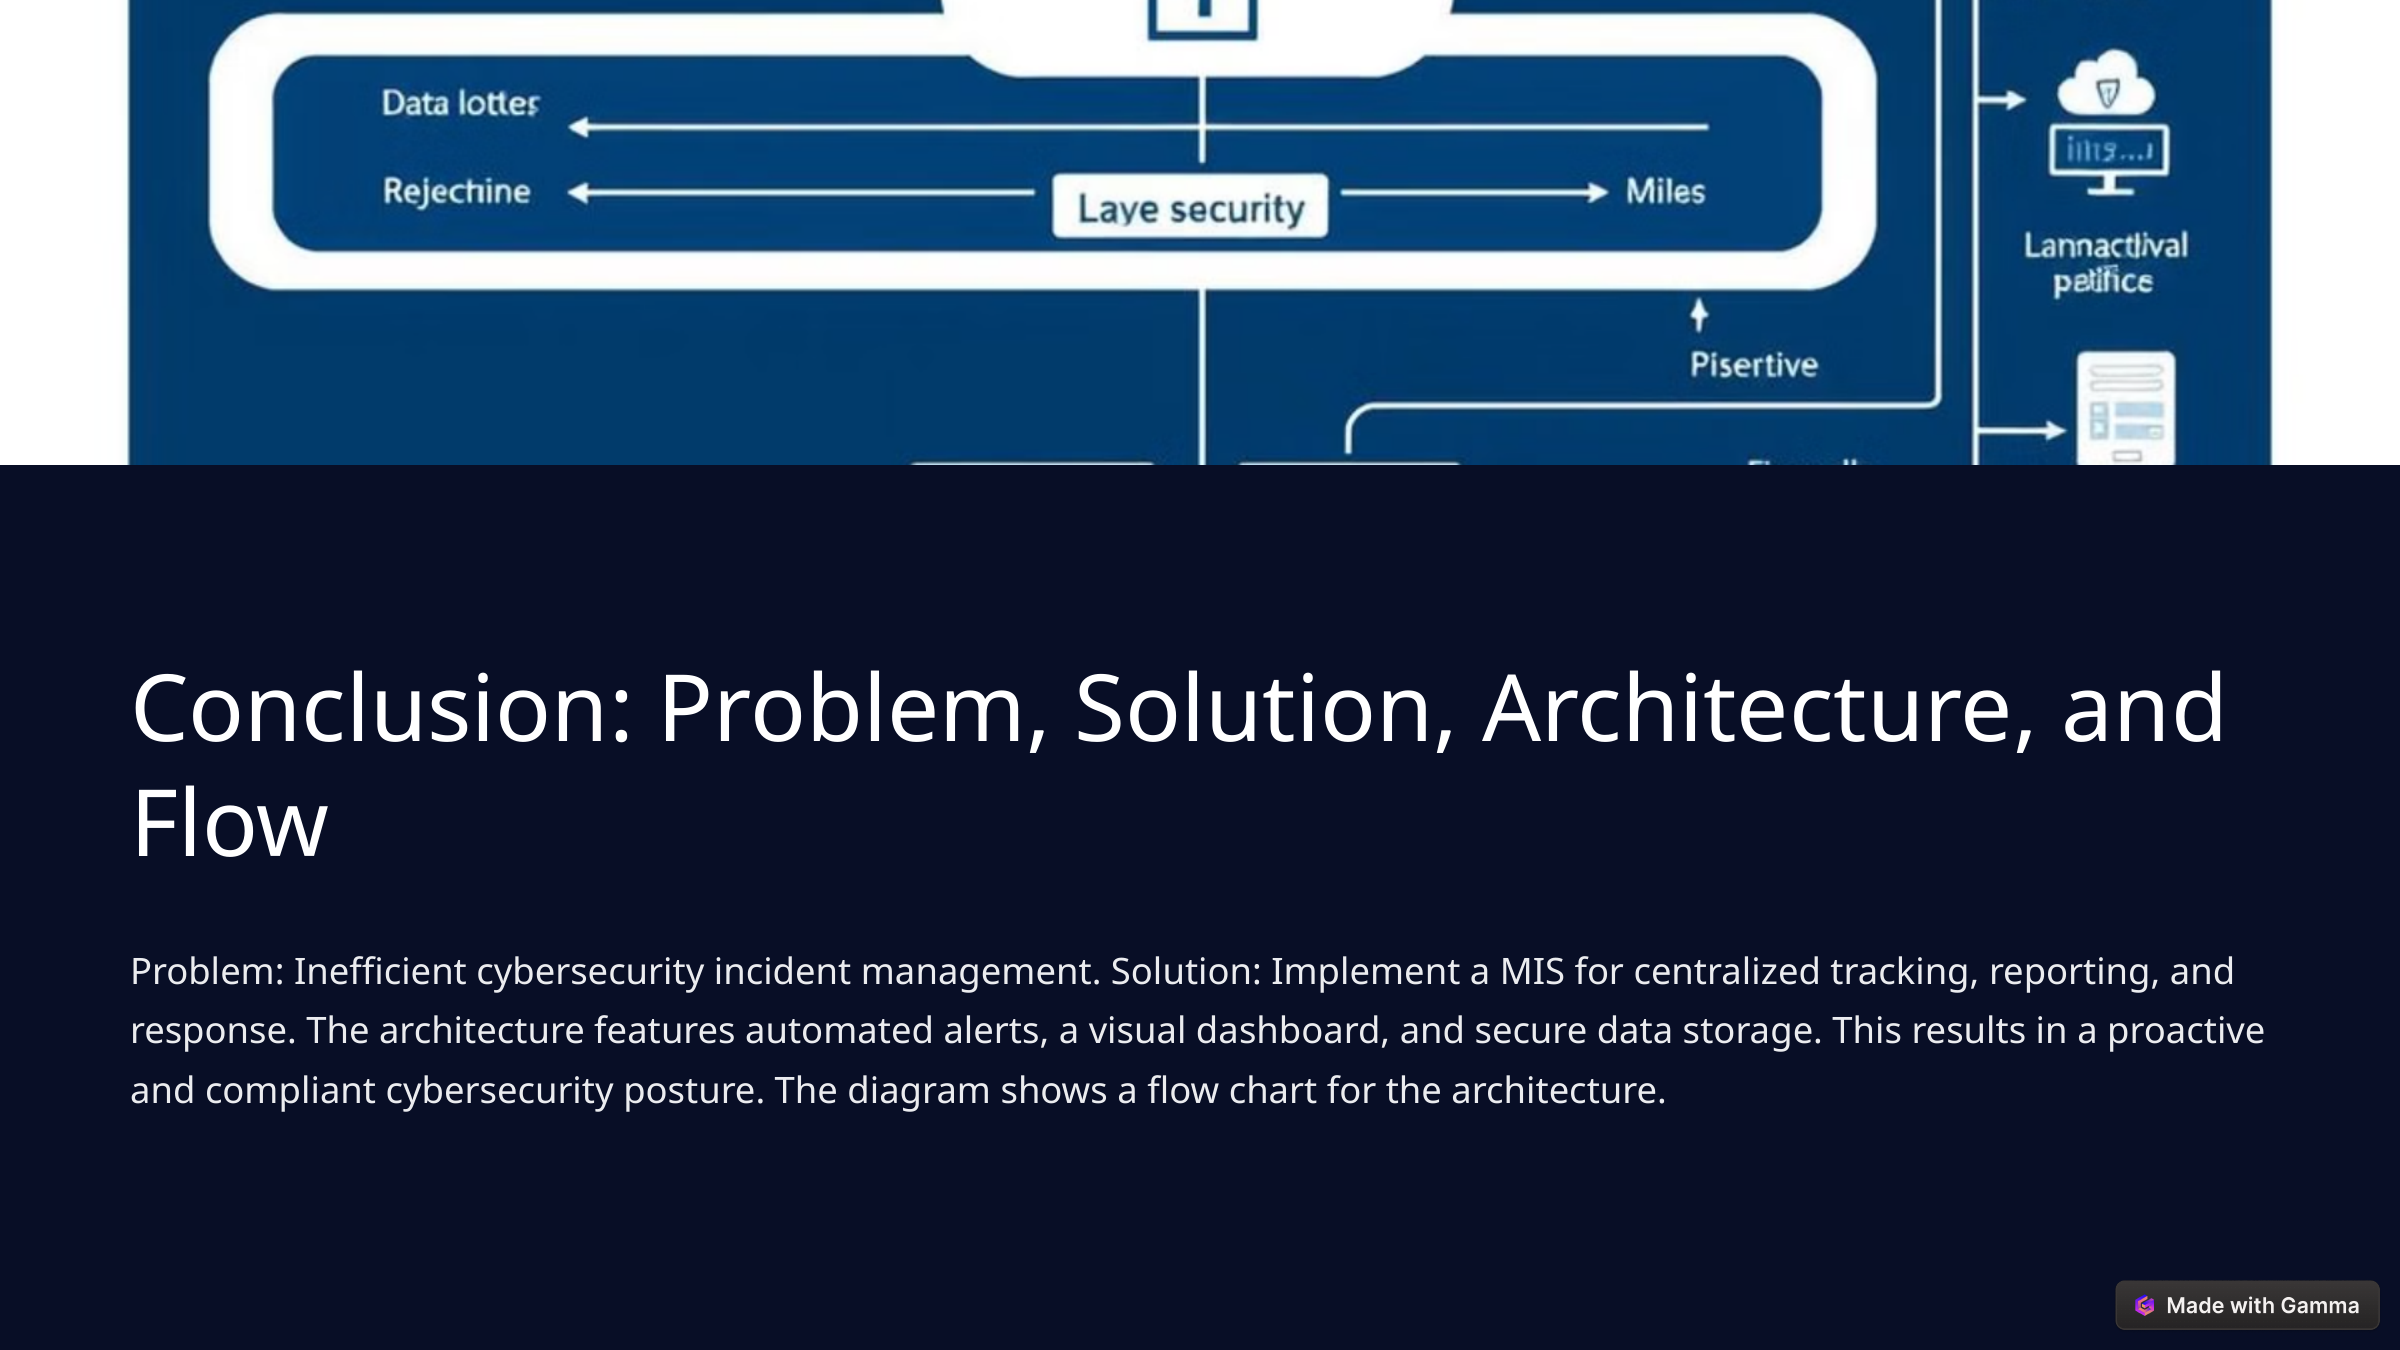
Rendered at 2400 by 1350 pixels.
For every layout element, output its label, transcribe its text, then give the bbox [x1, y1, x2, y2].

text_box Problem: Inefficient cybersecurity incident management. Solution: Implement a MIS for centralized tracking, reporting, and response. The architecture features automated alerts, a visual dashboard, and secure data storage. This results in a proactive and compliant cybersecurity posture. The diagram shows a flow chart for the architecture. [130, 932, 2270, 1171]
picture [0, 0, 2400, 466]
picture [2106, 1271, 2389, 1339]
text_box Conclusion: Problem, Solution, Architecture, and Flow [130, 644, 2270, 877]
